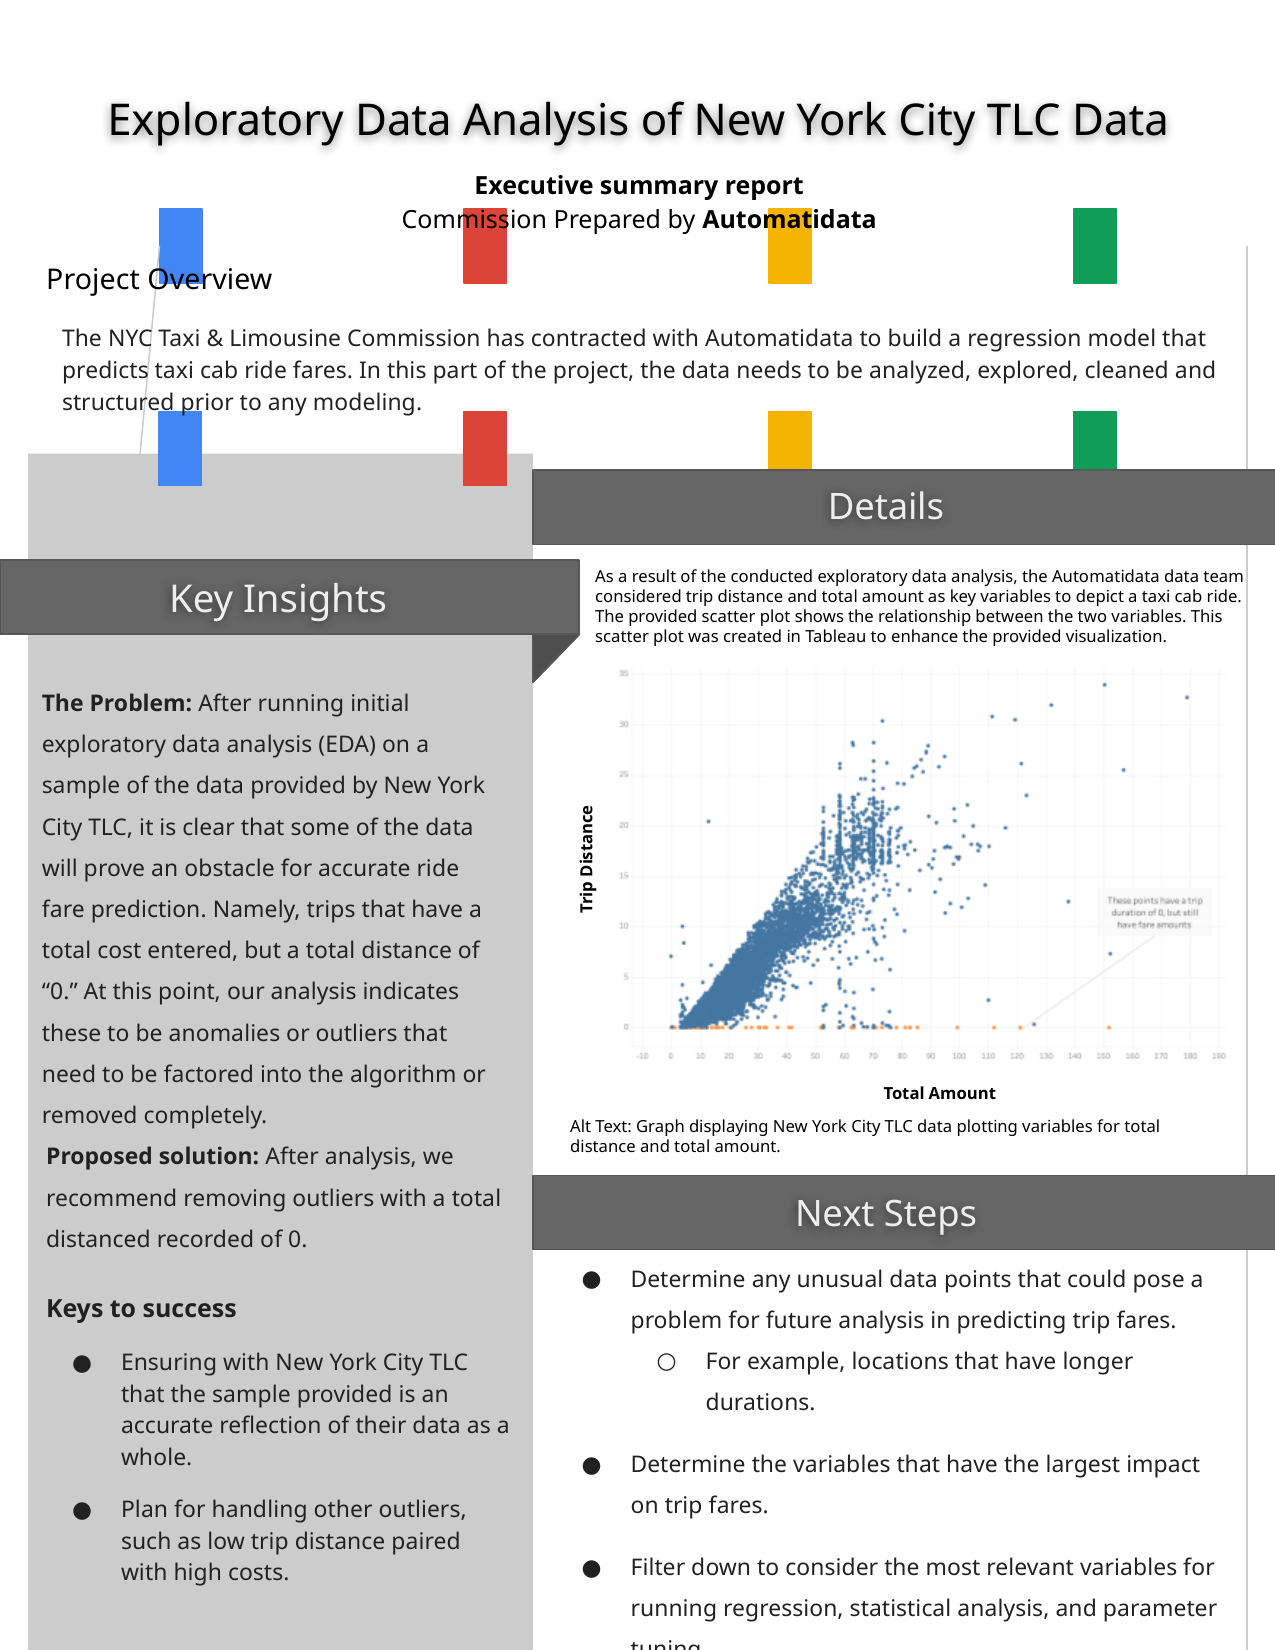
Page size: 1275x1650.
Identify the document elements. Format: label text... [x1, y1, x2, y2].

title Exploratory Data Analysis of New York City TLC Data [30, 76, 1247, 204]
text_box The Problem: After running initial exploratory data analysis (EDA) on a sample of the data provided by New York City TLC, it is clear that some of the data will prove an obstacle for accurate ride fare prediction. Namely, trips that have a total cost entered, but a total distance of “0.” At this point, our analysis indicates these to be anomalies or outliers that need to be factored into the algorithm or removed completely. [26, 660, 522, 1201]
text_box Project Overview [30, 251, 333, 299]
text_box Total Amount [858, 1076, 1022, 1113]
text_box Trip Distance [565, 784, 606, 935]
text_box Keys to success Ensuring with New York City TLC that the sample provided is an accurate reflection of their data as a whole. Plan for handling other outliers, such as low trip distance paired with high costs. [30, 1285, 526, 1649]
subtitle Executive summary report Commission Prepared by Automatidata [333, 150, 946, 304]
text_box The NYC Taxi & Limousine Commission has contracted with Automatidata to build a regression model that predicts taxi cab ride fares. In this part of the project, the data needs to be analyzed, explored, cleaned and structured prior to any modeling. [47, 304, 1247, 430]
picture [615, 667, 1229, 1068]
subtitle Executive summary report Commission Prepared by Automatidata [333, 430, 946, 1138]
text_box Determine any unusual data points that could pose a problem for future analysis in predicting trip fares. For example, locations that have longer durations. Determine the variables that have the largest impact on trip fares. Filter down to consider the most relevant variables for running regression, statistical analysis, and parameter tuning. [540, 1235, 1247, 1602]
text_box Alt Text: Graph displaying New York City TLC data plotting variables for total distance and total amount. [555, 1100, 1245, 1171]
text_box As a result of the conducted exploratory data analysis, the Automatidata data team considered trip distance and total amount as key variables to depict a taxi cab ride. The provided scatter plot shows the relationship between the two variables. This scatter plot was created in Tableau to enhance the provided visualization. [580, 550, 1270, 661]
text_box Proposed solution: After analysis, we recommend removing outliers with a total distanced recorded of 0. [30, 1113, 526, 1285]
